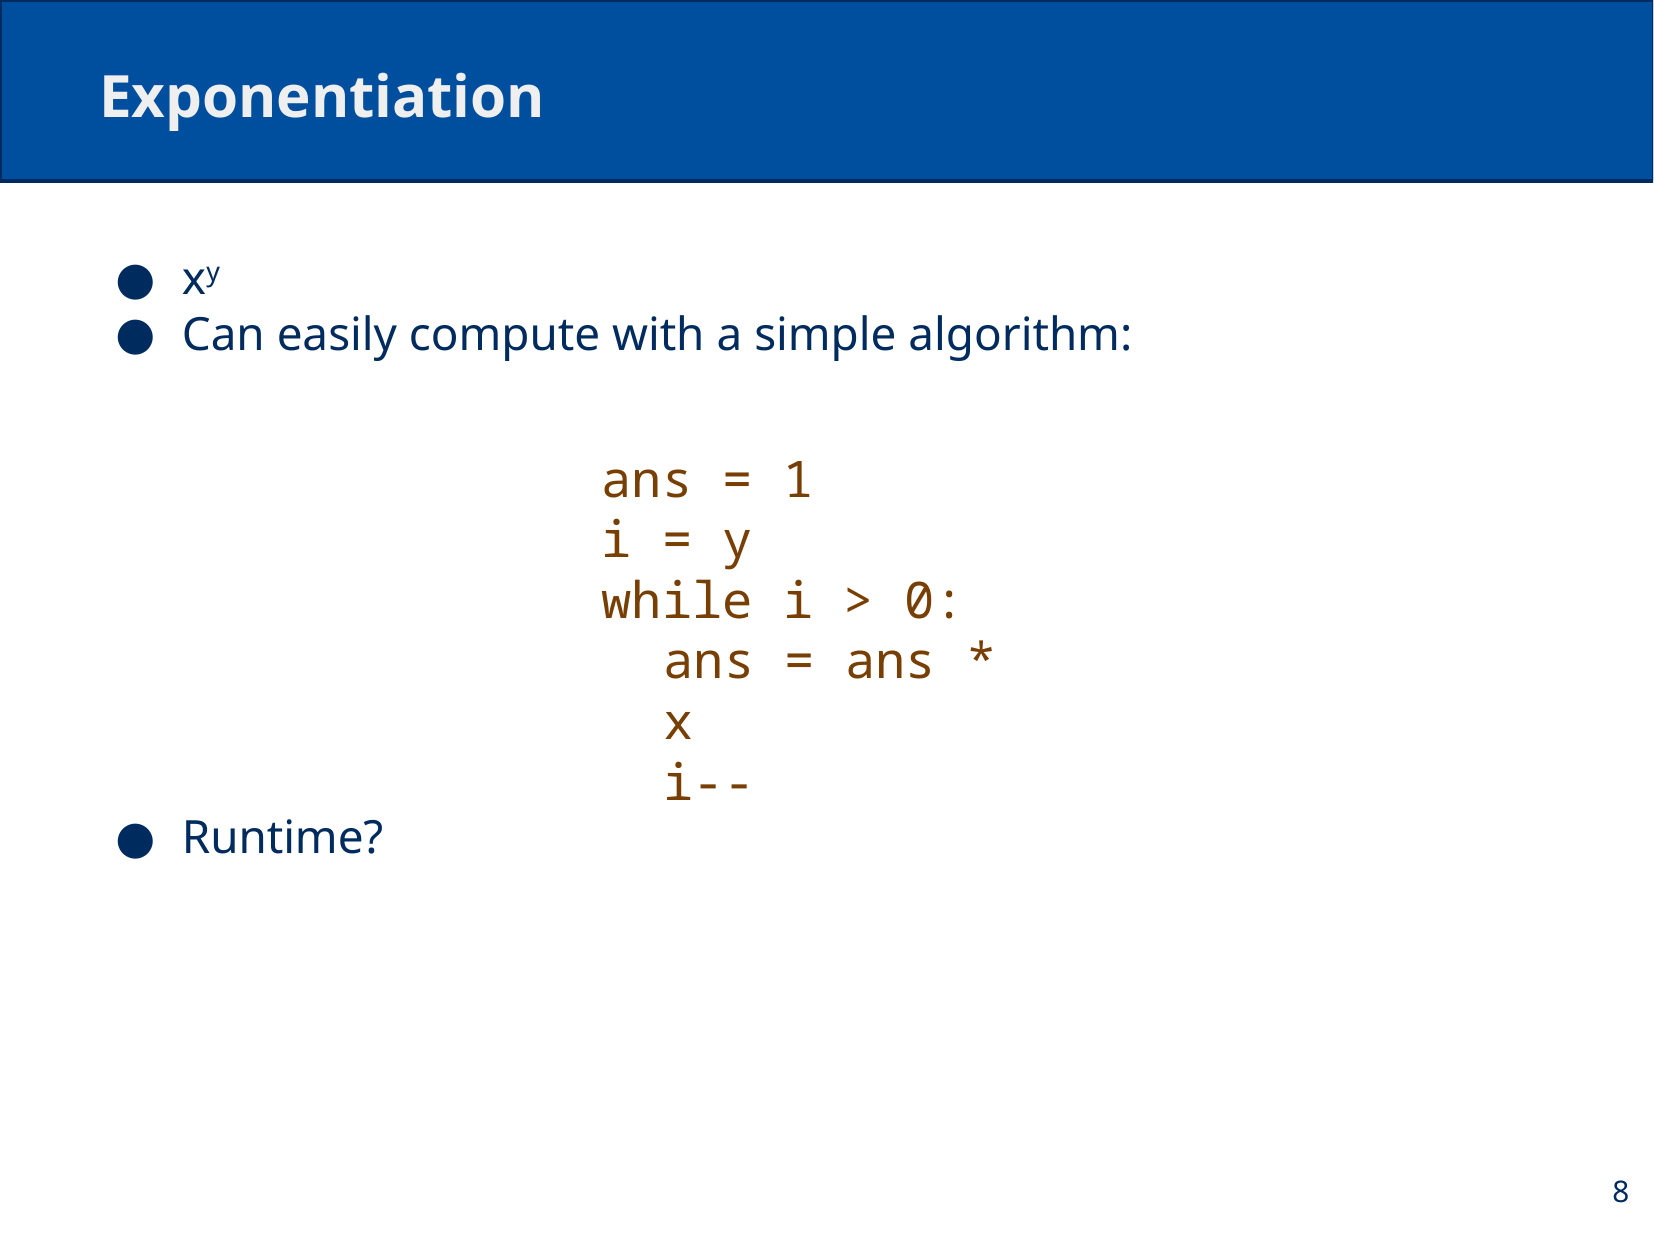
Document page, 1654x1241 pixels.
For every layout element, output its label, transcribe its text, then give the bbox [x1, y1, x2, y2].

list xy Can easily compute with a simple algorithm: [82, 232, 1571, 414]
title Exponentiation [82, 36, 1571, 146]
slide_number 8 [1546, 1145, 1647, 1241]
text_box ans = 1 i = y while i > 0: ans = ans * x i-- [585, 430, 1068, 764]
list Runtime? [82, 764, 1571, 1110]
